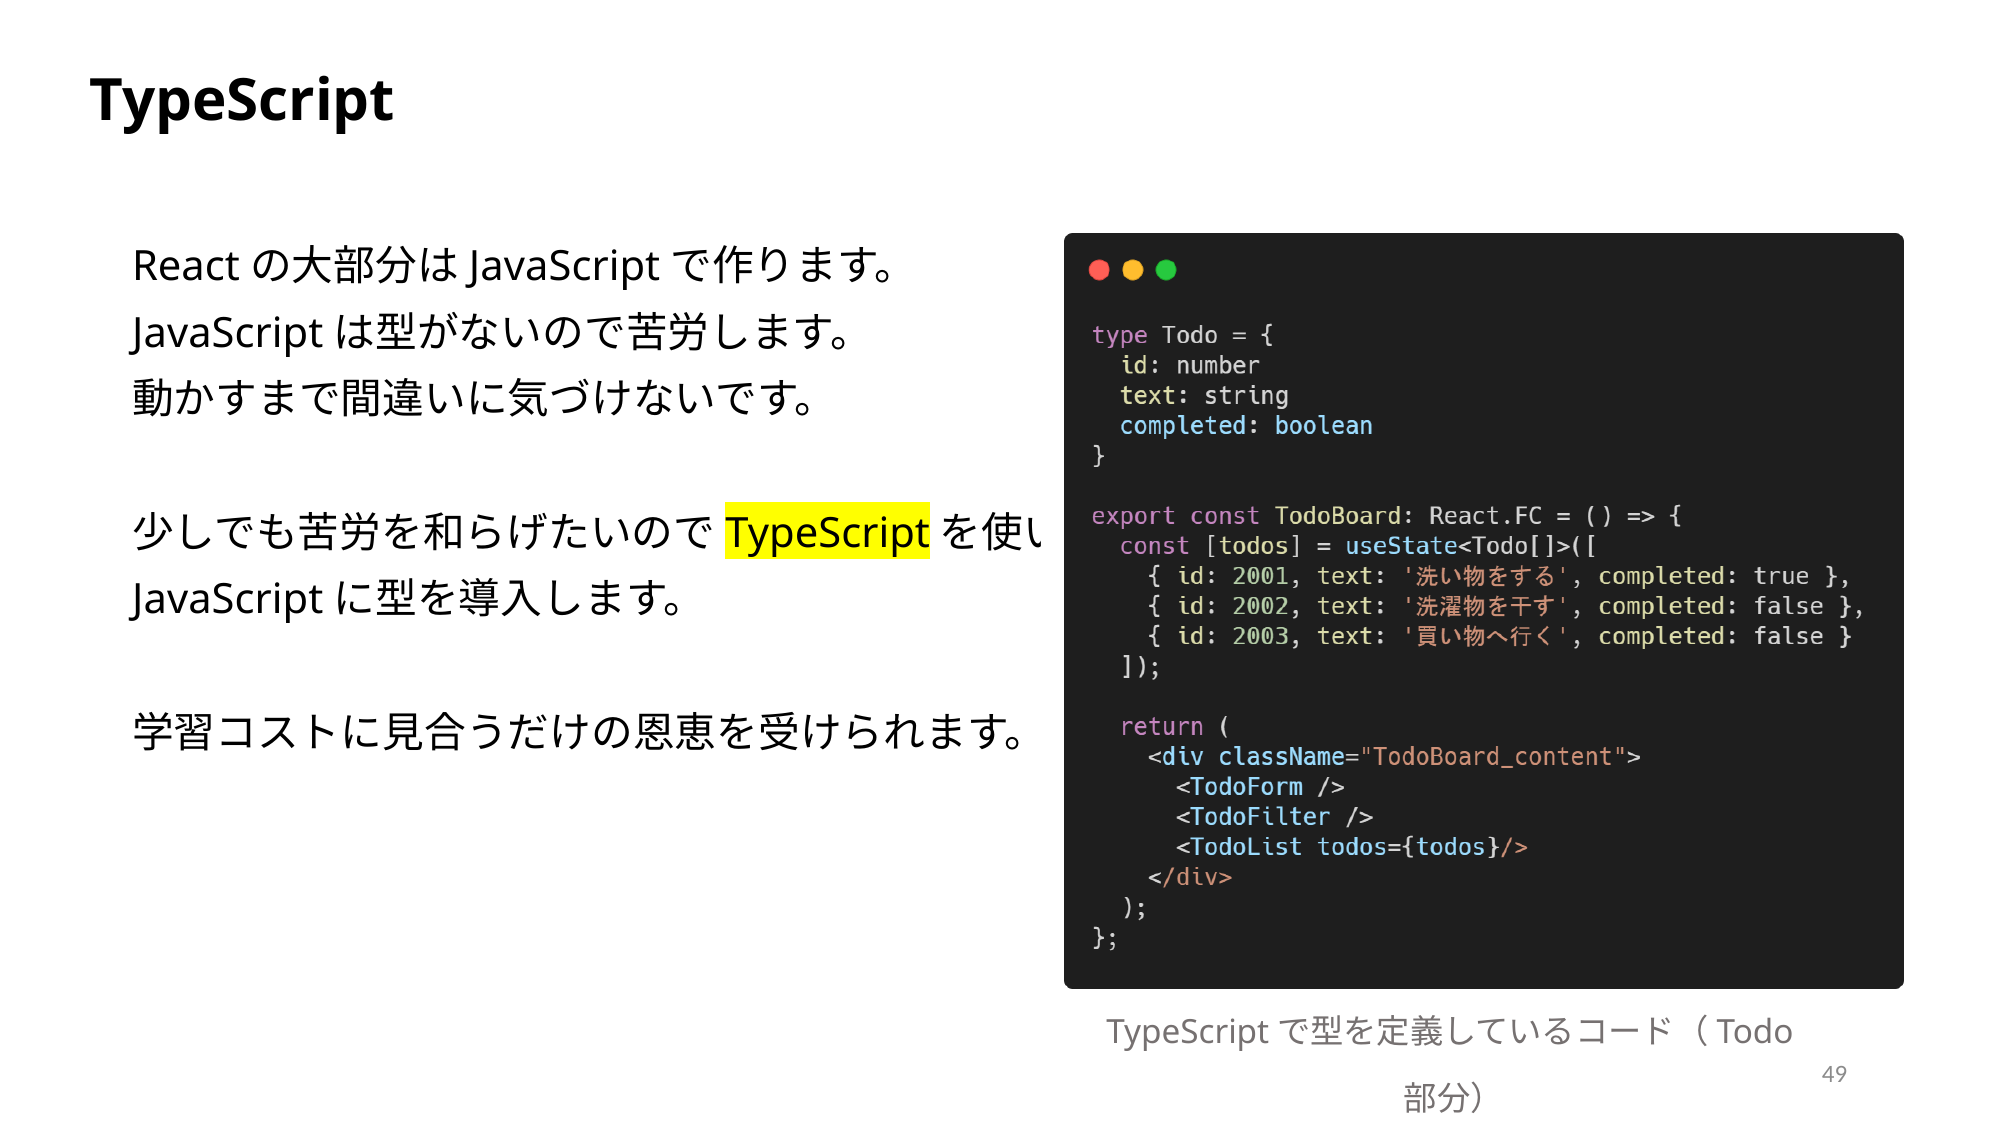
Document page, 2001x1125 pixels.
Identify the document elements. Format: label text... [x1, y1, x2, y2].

text_box TypeScriptで型を定義しているコード（Todo部分） [1089, 1013, 1818, 1117]
slide_number 49 [1412, 1042, 1863, 1103]
picture [1040, 214, 1934, 1013]
text_box TypeScript [74, 54, 1454, 140]
text_box Reactの大部分はJavaScriptで作ります。 JavaScriptは型がないので苦労します。 動かすまで間違いに気づけないです。 少しでも苦労を和らげたいのでTypeScriptを使い、 JavaScriptに型を導入します。 学習コストに見合うだけの恩恵を受けられます。 [117, 214, 1040, 763]
